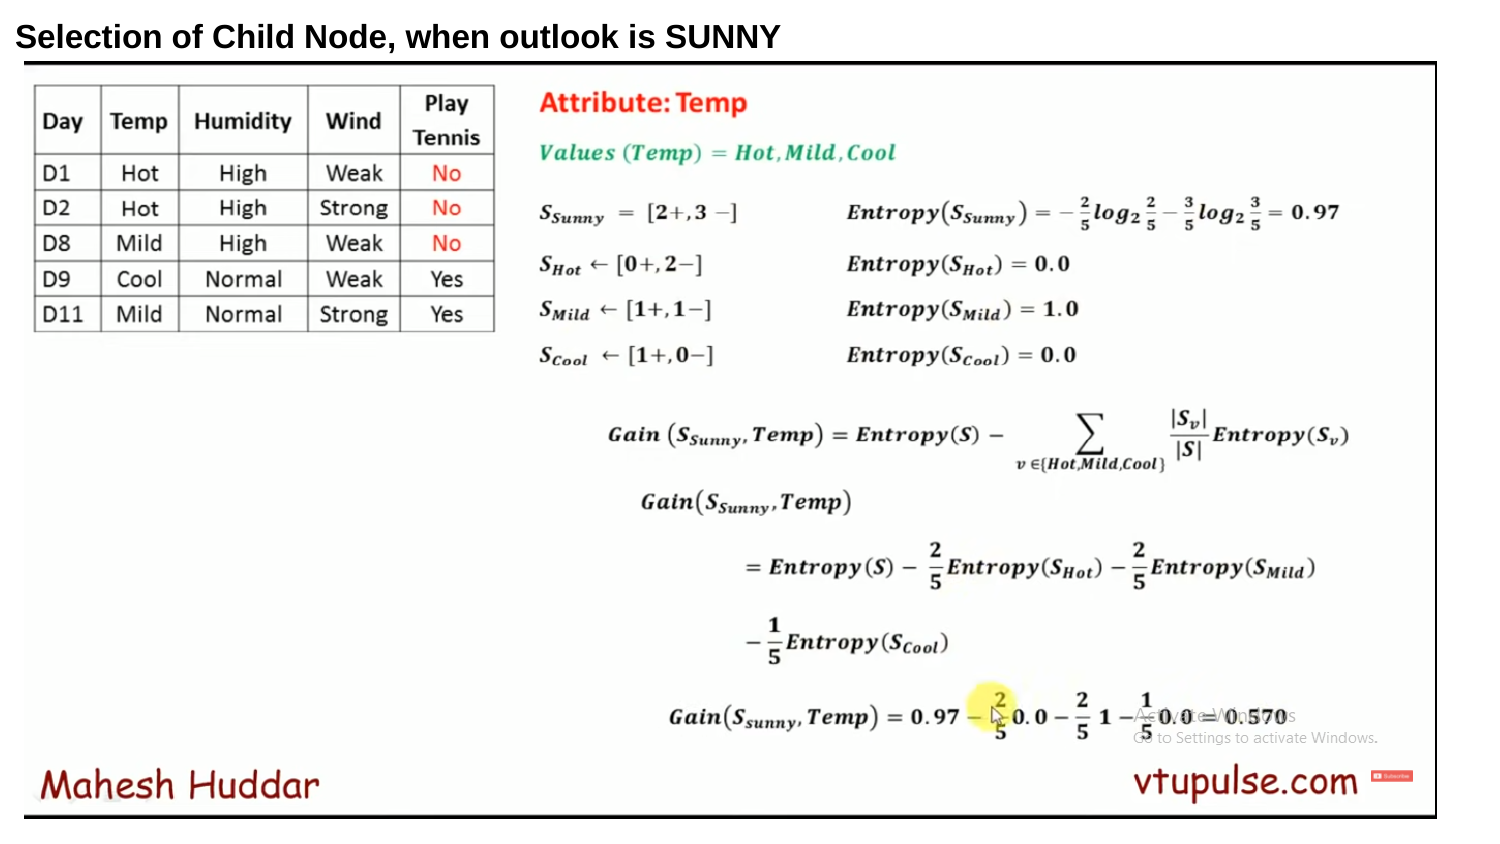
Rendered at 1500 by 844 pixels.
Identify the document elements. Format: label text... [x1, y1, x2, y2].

text_box Selection of Child Node, when outlook is SUNNY [0, 0, 1068, 70]
picture [24, 61, 1437, 820]
